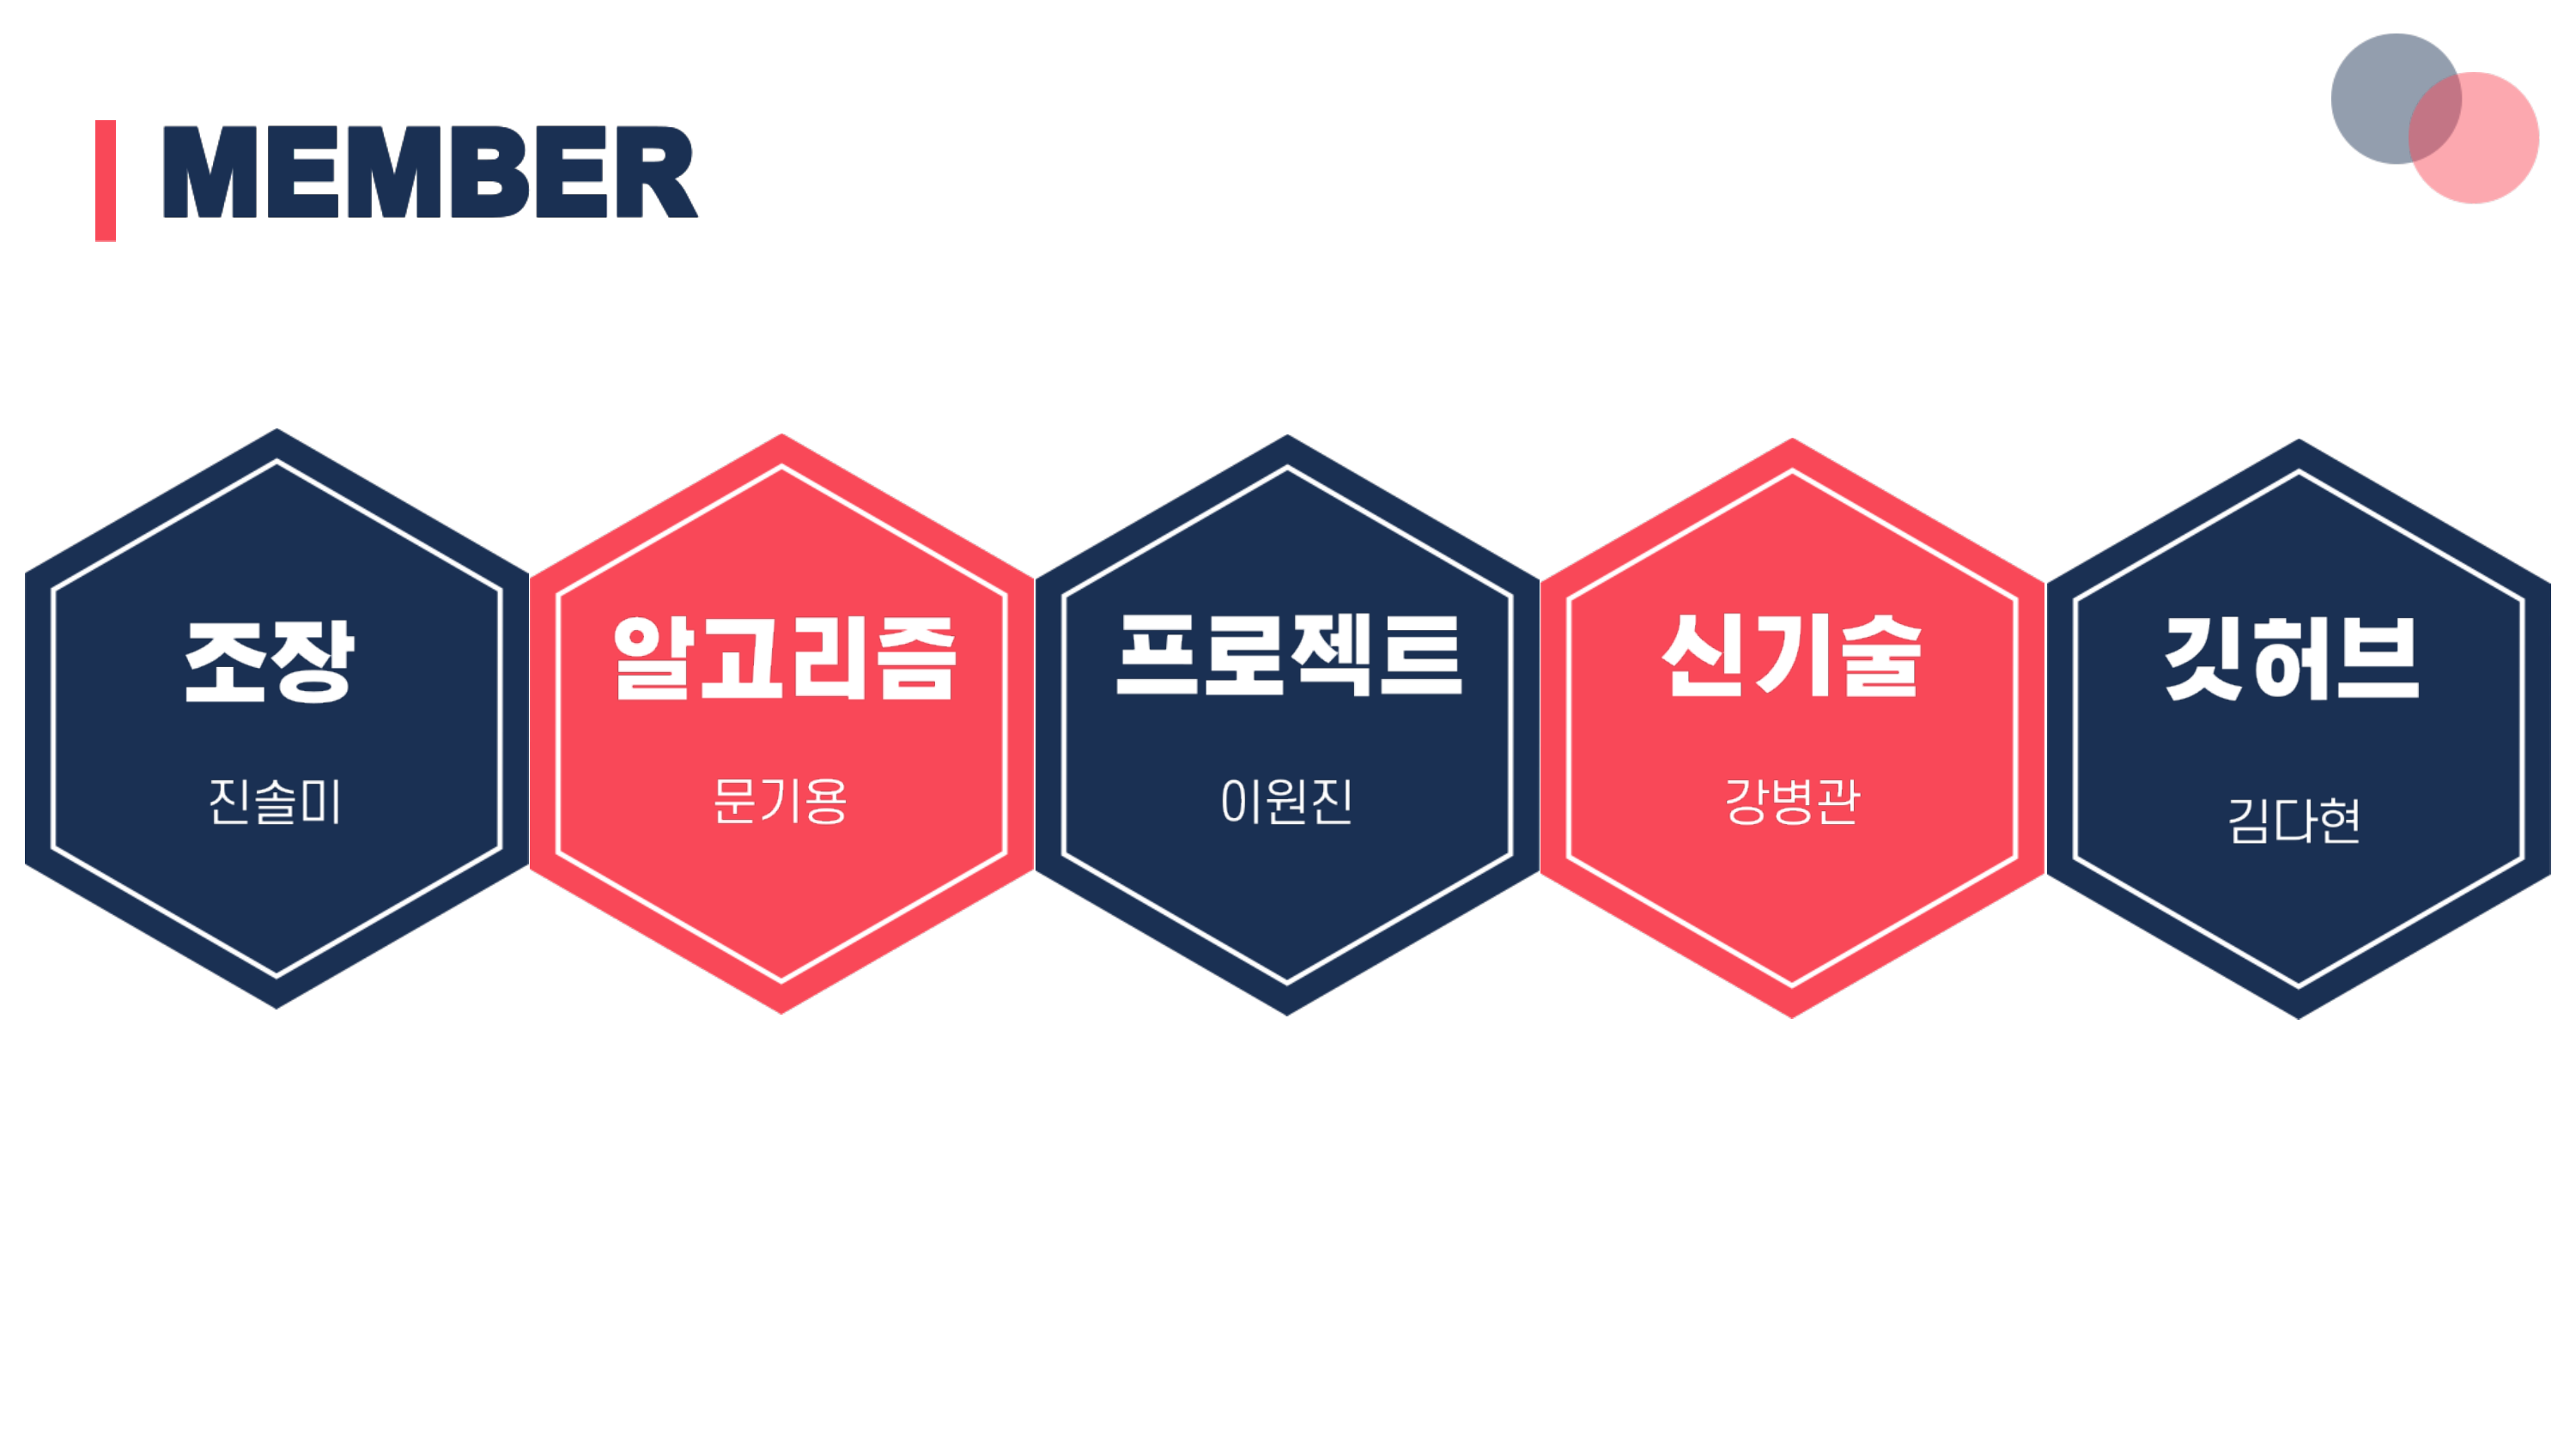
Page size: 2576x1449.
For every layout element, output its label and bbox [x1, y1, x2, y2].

text_box [25, 428, 529, 1010]
text_box [1036, 434, 1540, 1016]
text_box [95, 119, 117, 242]
text_box [529, 433, 1034, 1015]
text_box [1540, 438, 2044, 1020]
picture [137, 81, 753, 271]
text_box [2046, 439, 2551, 1020]
text_box [2330, 33, 2541, 205]
